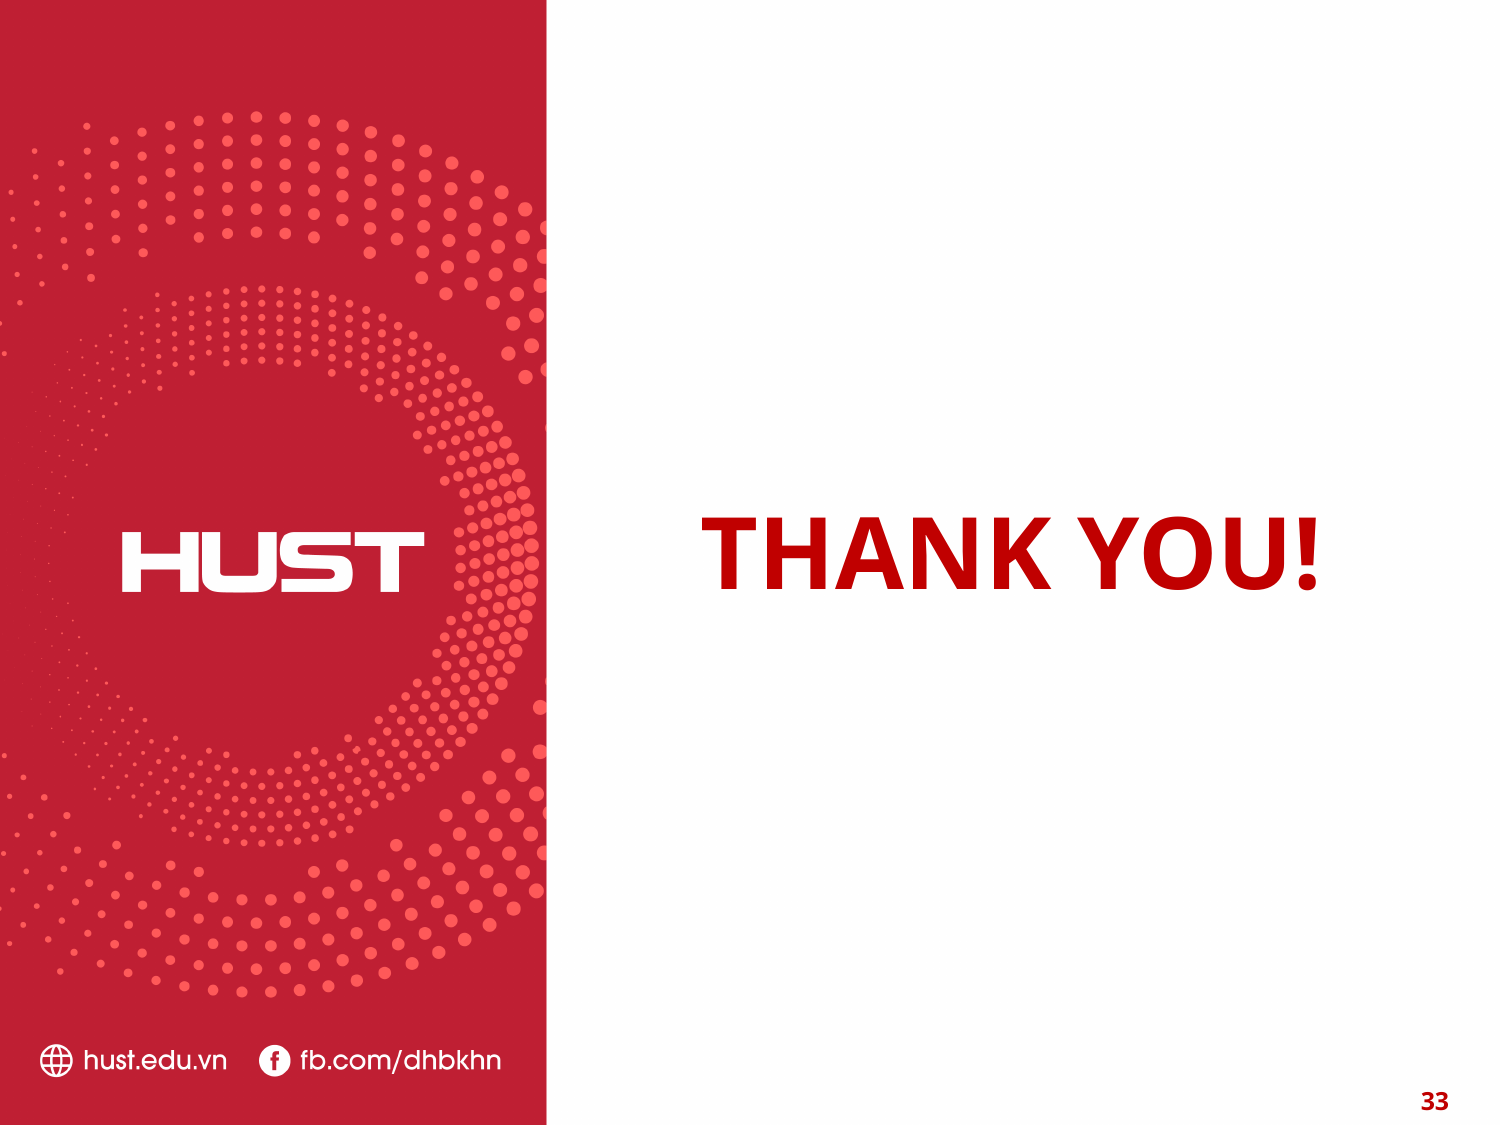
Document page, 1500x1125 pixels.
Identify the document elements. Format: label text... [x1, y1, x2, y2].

text_box THANK YOU! [685, 495, 1375, 630]
slide_number 33 [1126, 1078, 1464, 1125]
picture [0, 0, 1500, 1125]
